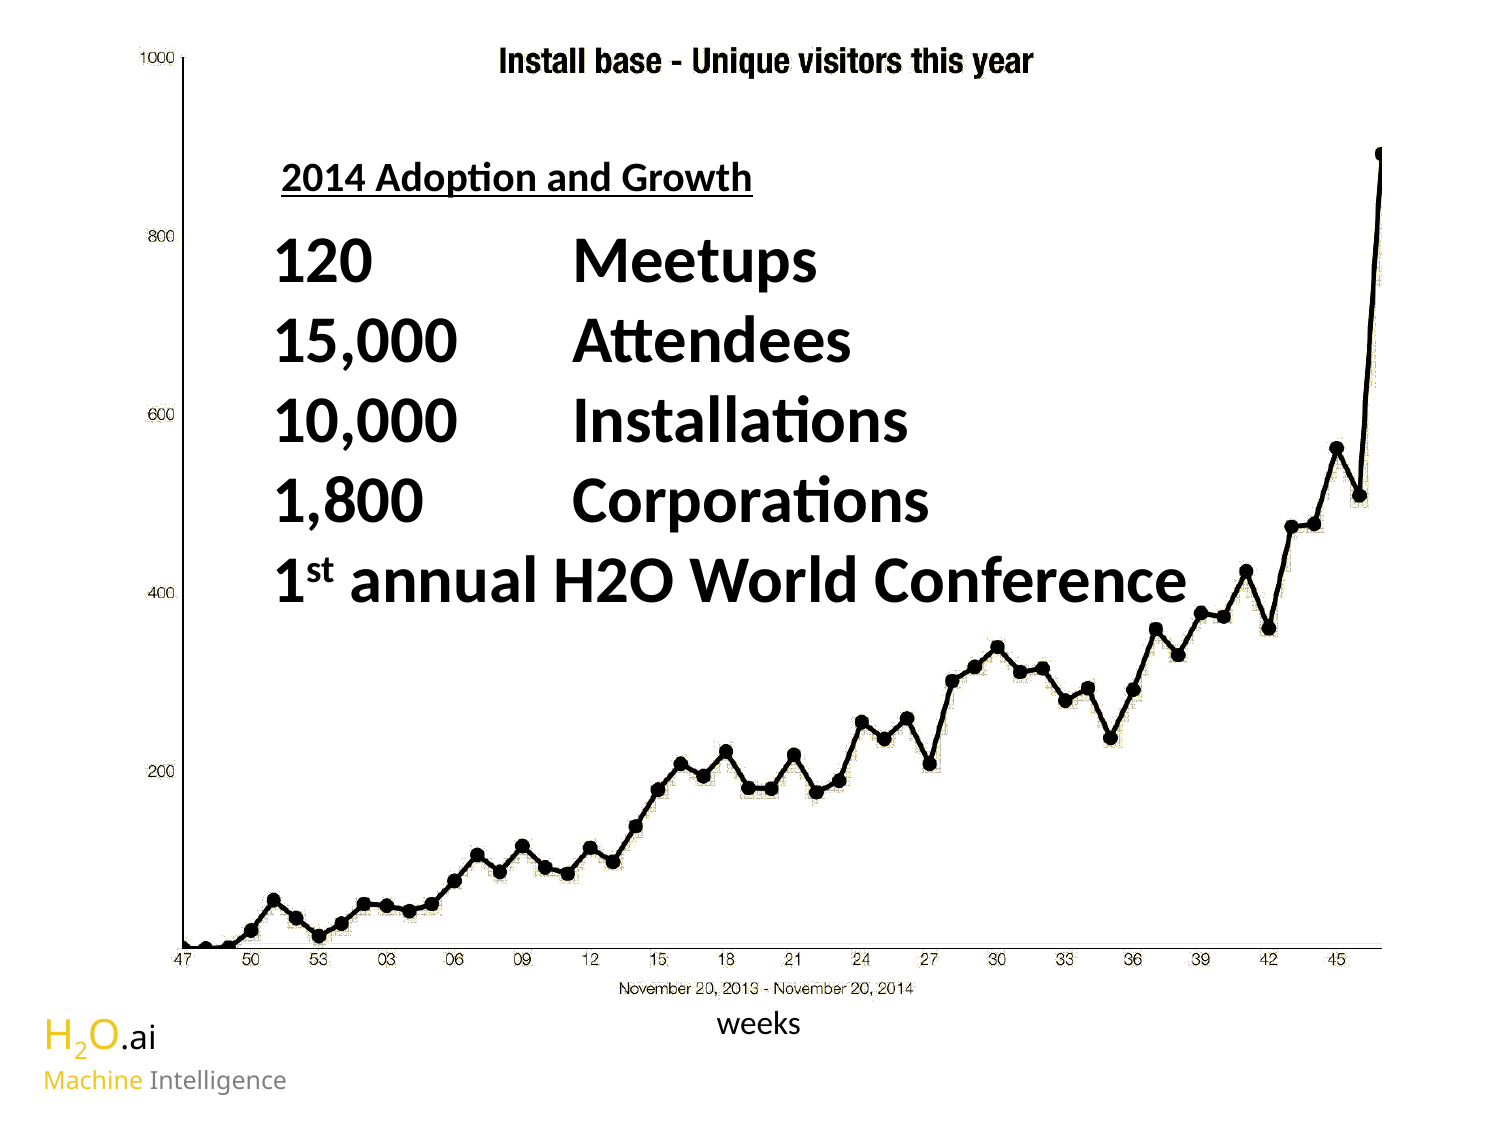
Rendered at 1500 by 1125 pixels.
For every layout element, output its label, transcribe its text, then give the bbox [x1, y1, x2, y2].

text_box H2O.ai Machine Intelligence [43, 977, 1234, 1125]
picture [118, 40, 1414, 1013]
text_box weeks [709, 1019, 834, 1049]
